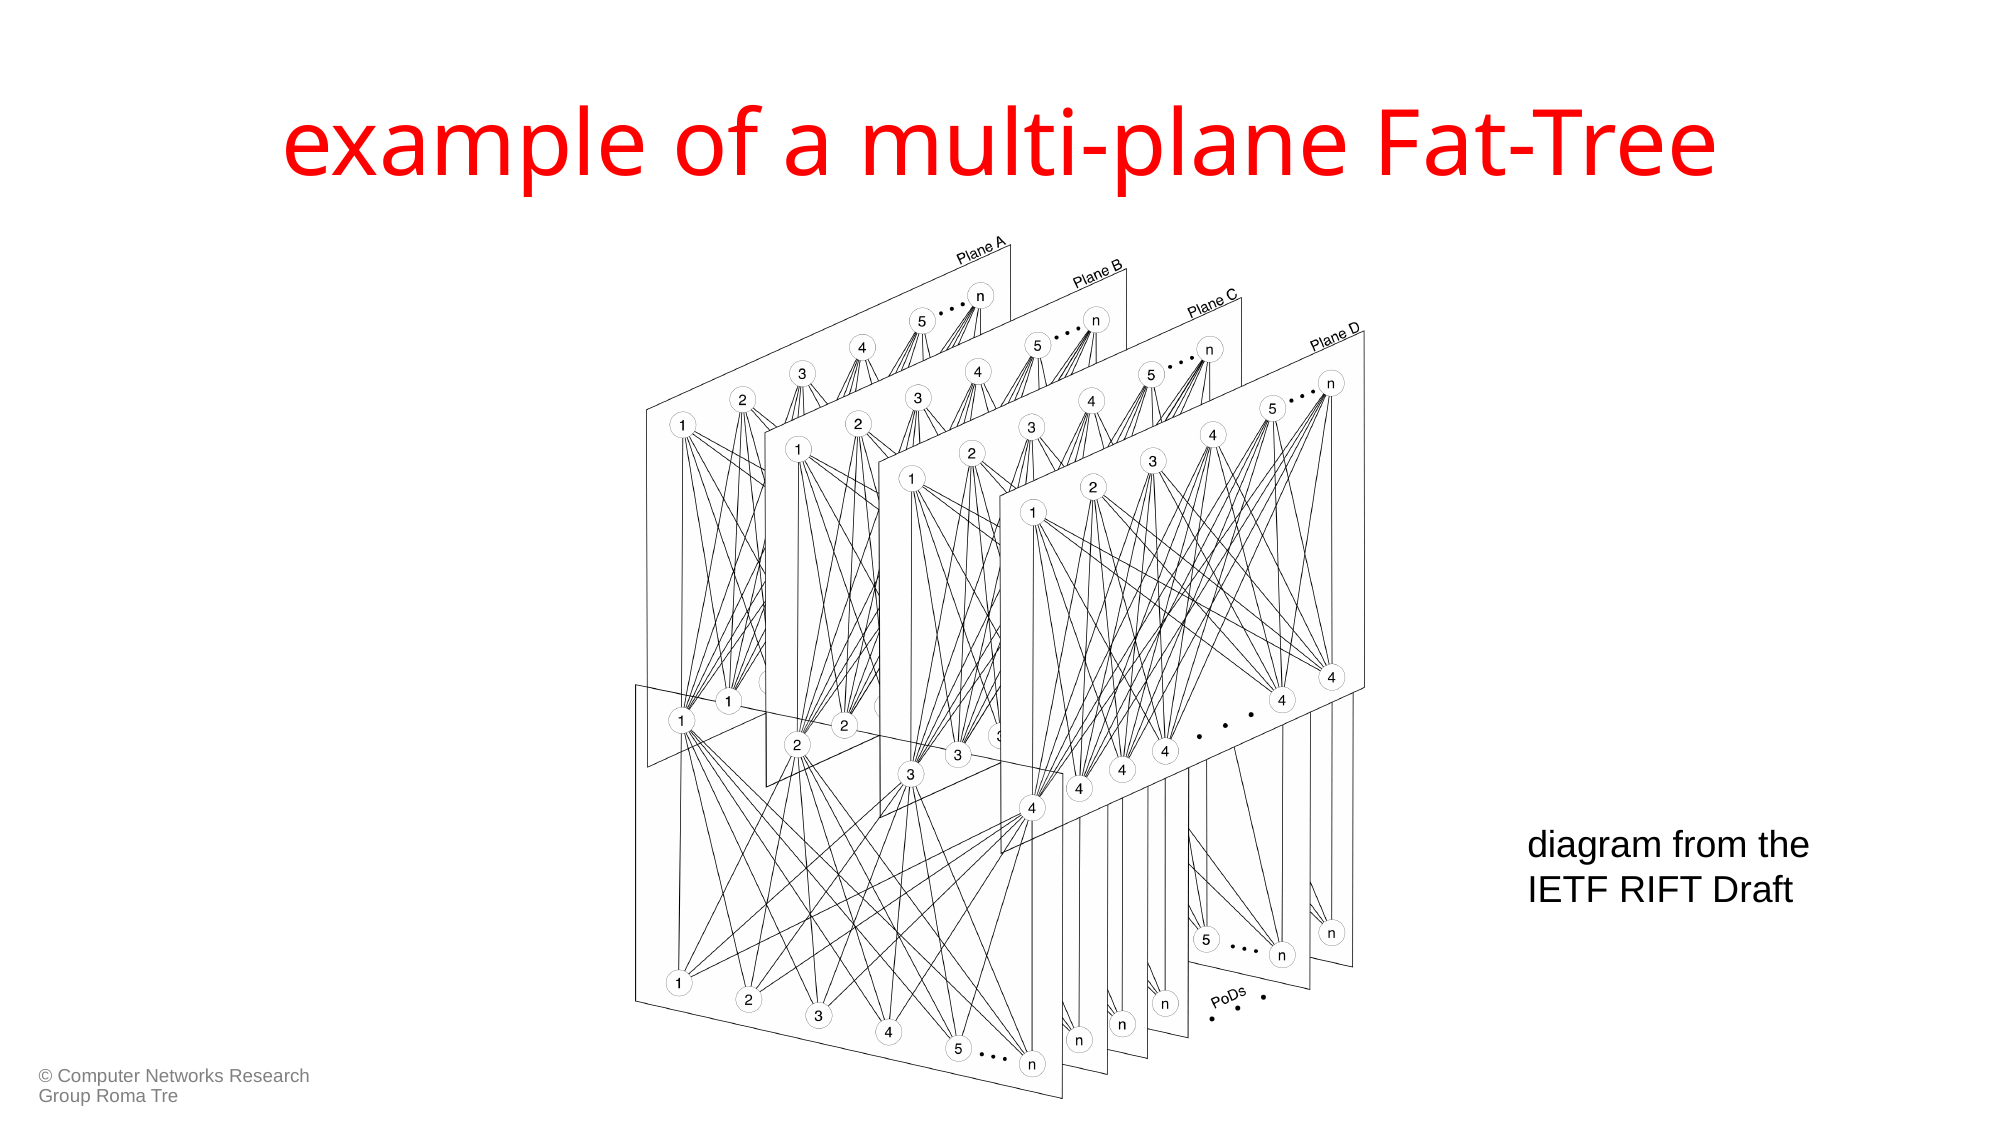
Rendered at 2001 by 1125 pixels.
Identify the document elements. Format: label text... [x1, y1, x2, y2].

text_box diagram from the IETF RIFT Draft [1512, 812, 1900, 918]
title example of a multi-plane Fat-Tree [99, 45, 1900, 233]
picture [635, 230, 1365, 1124]
